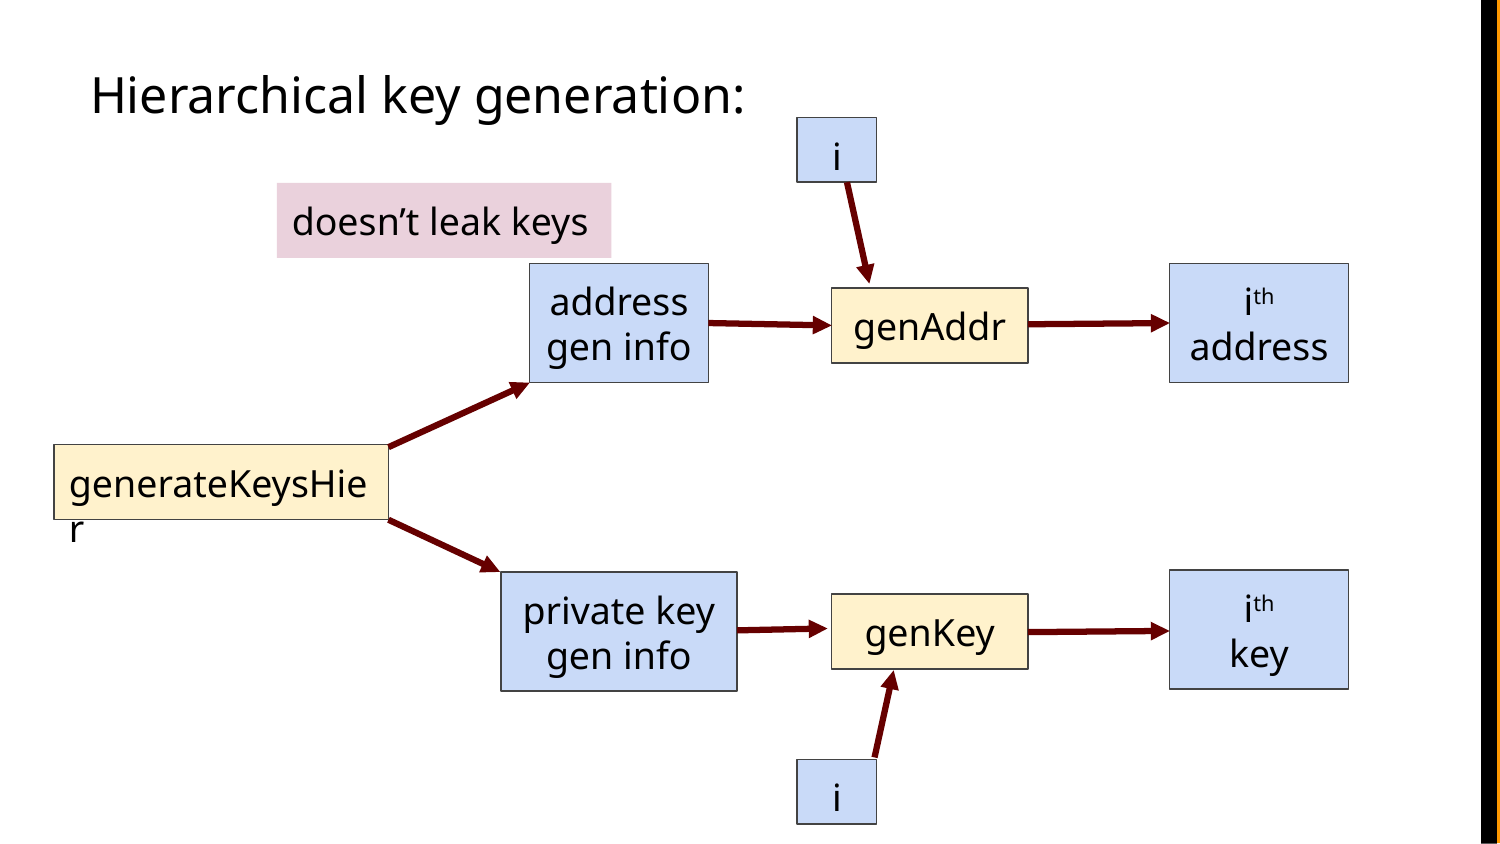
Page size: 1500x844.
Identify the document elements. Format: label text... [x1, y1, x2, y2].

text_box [388, 519, 501, 573]
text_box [874, 670, 894, 758]
text_box private key gen info [500, 571, 738, 692]
text_box ith key [1169, 569, 1349, 689]
text_box address gen info [529, 263, 709, 383]
list Hierarchical key generation: [75, 48, 1425, 146]
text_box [708, 322, 832, 326]
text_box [388, 382, 530, 448]
text_box generateKeysHier [53, 444, 389, 520]
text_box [846, 181, 870, 284]
text_box i [797, 759, 877, 824]
text_box i [797, 117, 877, 183]
text_box genKey [831, 594, 1028, 669]
text_box genAddr [831, 287, 1028, 363]
text_box ith address [1169, 263, 1349, 383]
text_box doesn’t leak keys [276, 182, 612, 258]
